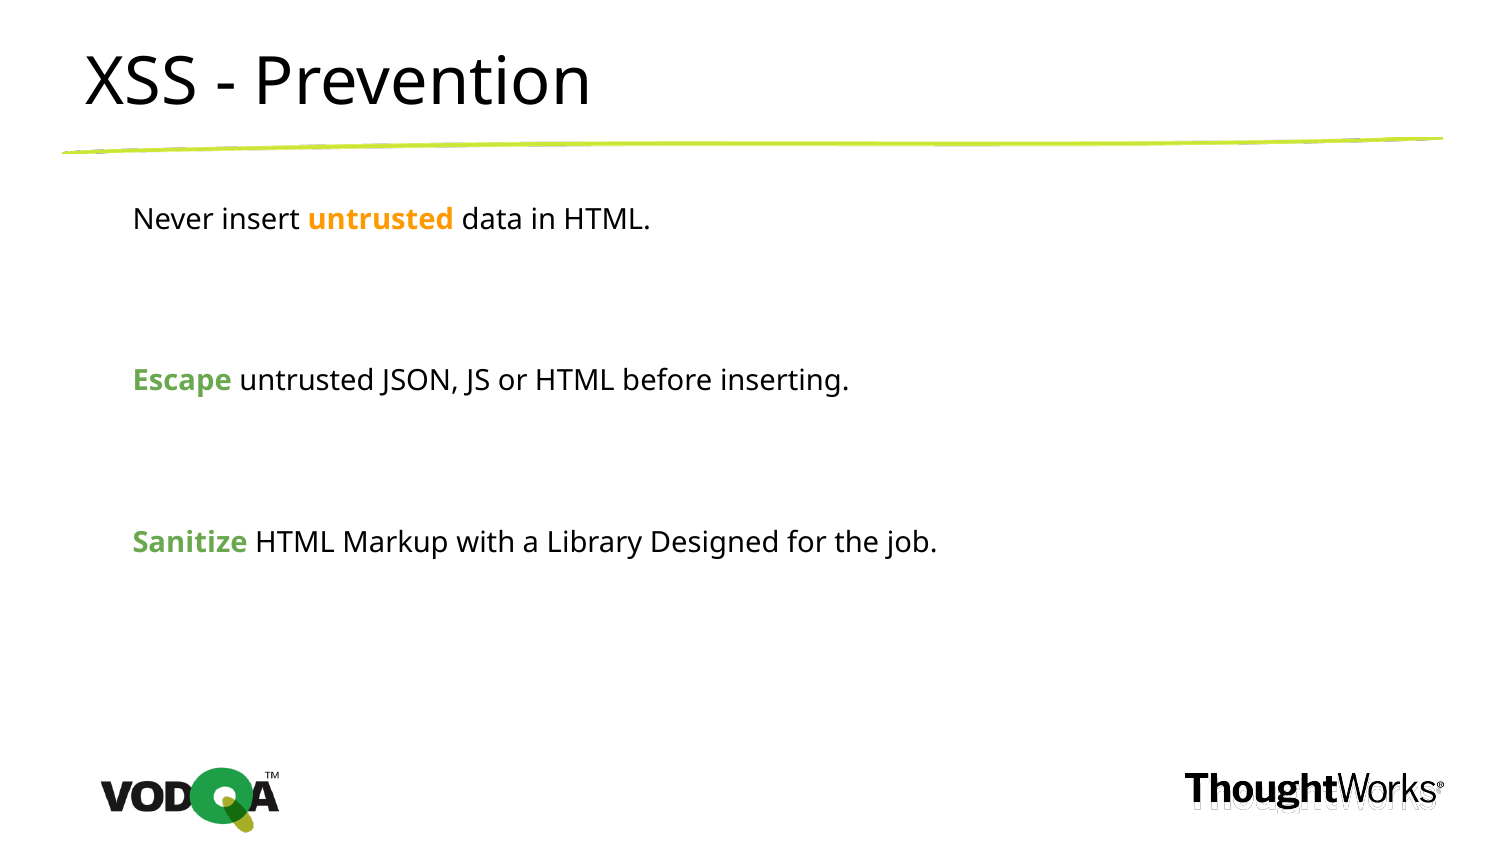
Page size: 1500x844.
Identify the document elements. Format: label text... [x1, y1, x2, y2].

text_box XSS - Prevention [70, 35, 1500, 214]
picture [97, 765, 304, 835]
picture [1185, 773, 1444, 814]
picture [61, 137, 70, 154]
text_box Never insert untrusted data in HTML. Escape untrusted JSON, JS or HTML before inserting. Sanitize HTML Markup with a Library Designed for the job. [117, 184, 1461, 680]
